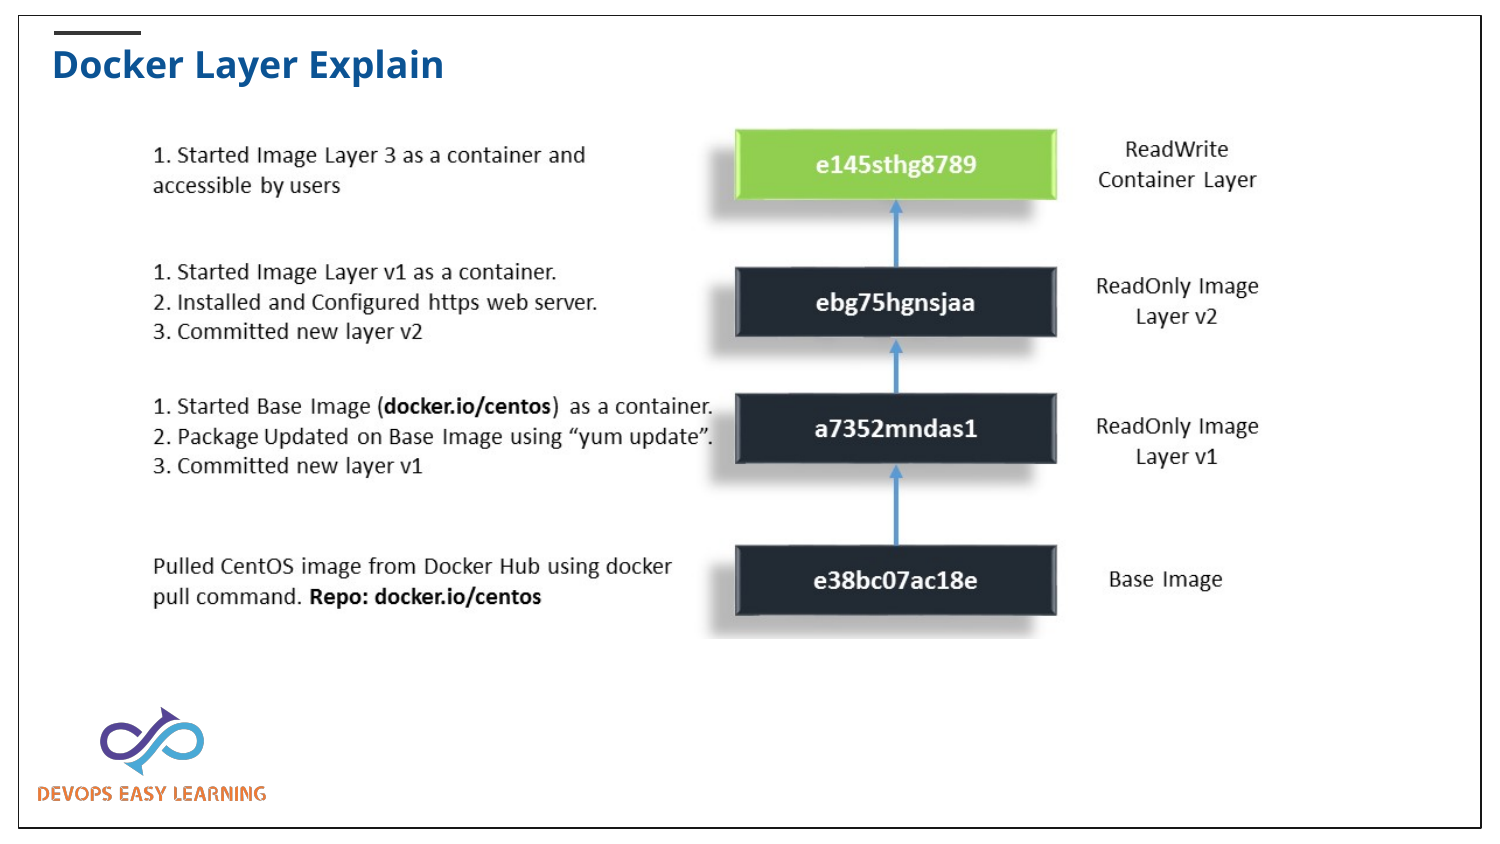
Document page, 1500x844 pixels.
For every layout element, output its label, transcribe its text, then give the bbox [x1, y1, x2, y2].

text_box Docker Layer Explain [36, 33, 1220, 94]
text_box [18, 15, 1482, 829]
picture [27, 696, 277, 821]
picture [133, 109, 1302, 640]
